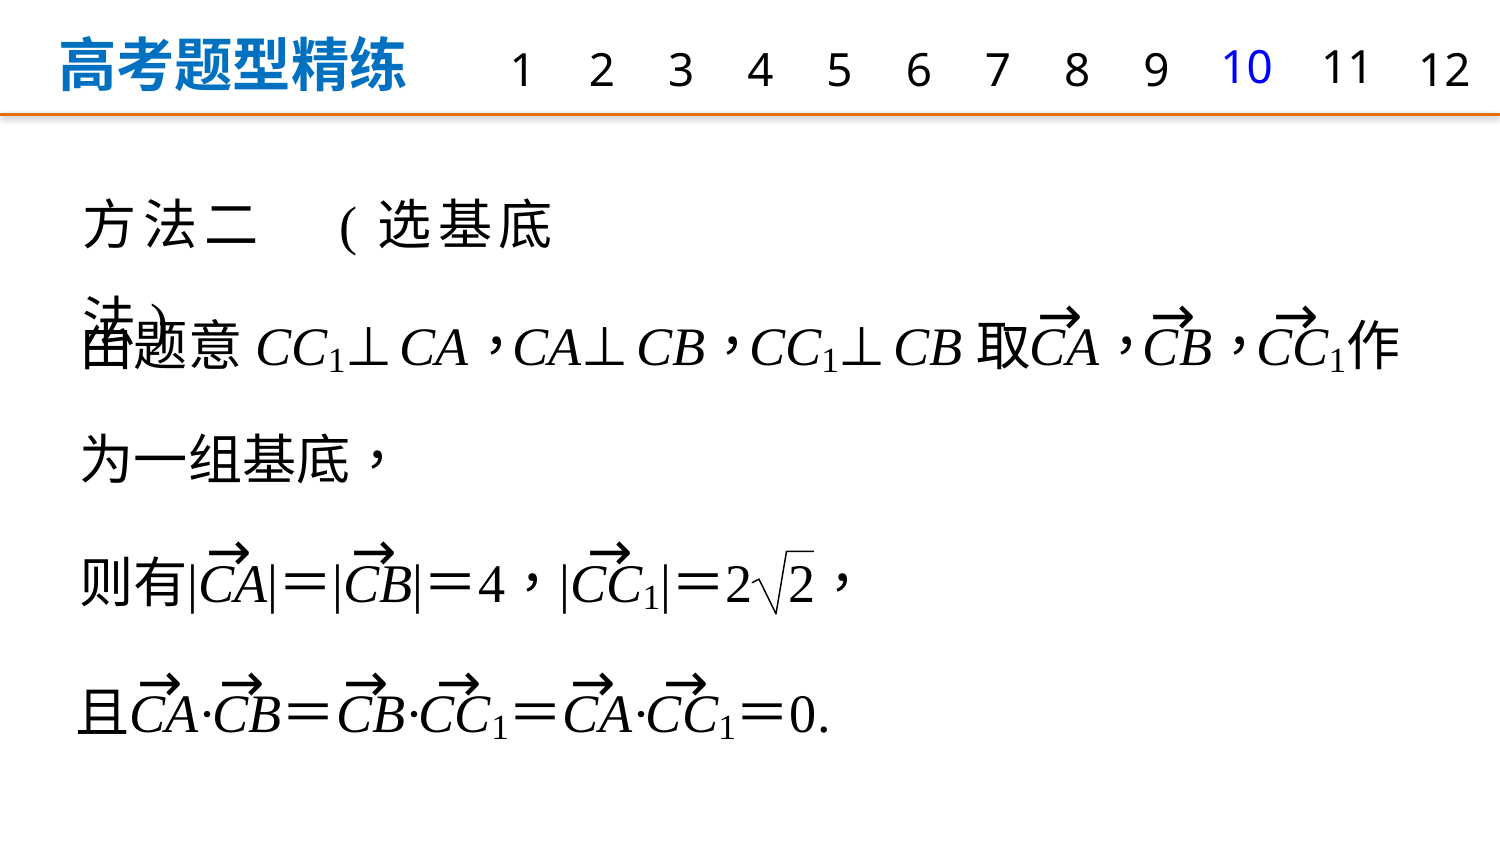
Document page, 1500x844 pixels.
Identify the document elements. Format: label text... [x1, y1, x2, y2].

text_box 7 [963, 36, 1033, 106]
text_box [79, 516, 1400, 650]
text_box 12 [1402, 36, 1486, 106]
text_box 2 [567, 36, 637, 106]
text_box 4 [725, 36, 796, 106]
text_box 8 [1042, 36, 1113, 106]
text_box 高考题型精练 [43, 20, 423, 105]
text_box 3 [646, 36, 716, 106]
text_box 5 [804, 36, 875, 106]
text_box 1 [488, 36, 558, 106]
text_box 10 [1201, 36, 1293, 101]
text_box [75, 646, 1396, 802]
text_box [79, 279, 1400, 515]
text_box 6 [884, 36, 954, 106]
text_box 方法二 (选基底法) [68, 150, 568, 263]
text_box 11 [1301, 36, 1394, 101]
text_box 9 [1121, 36, 1192, 106]
